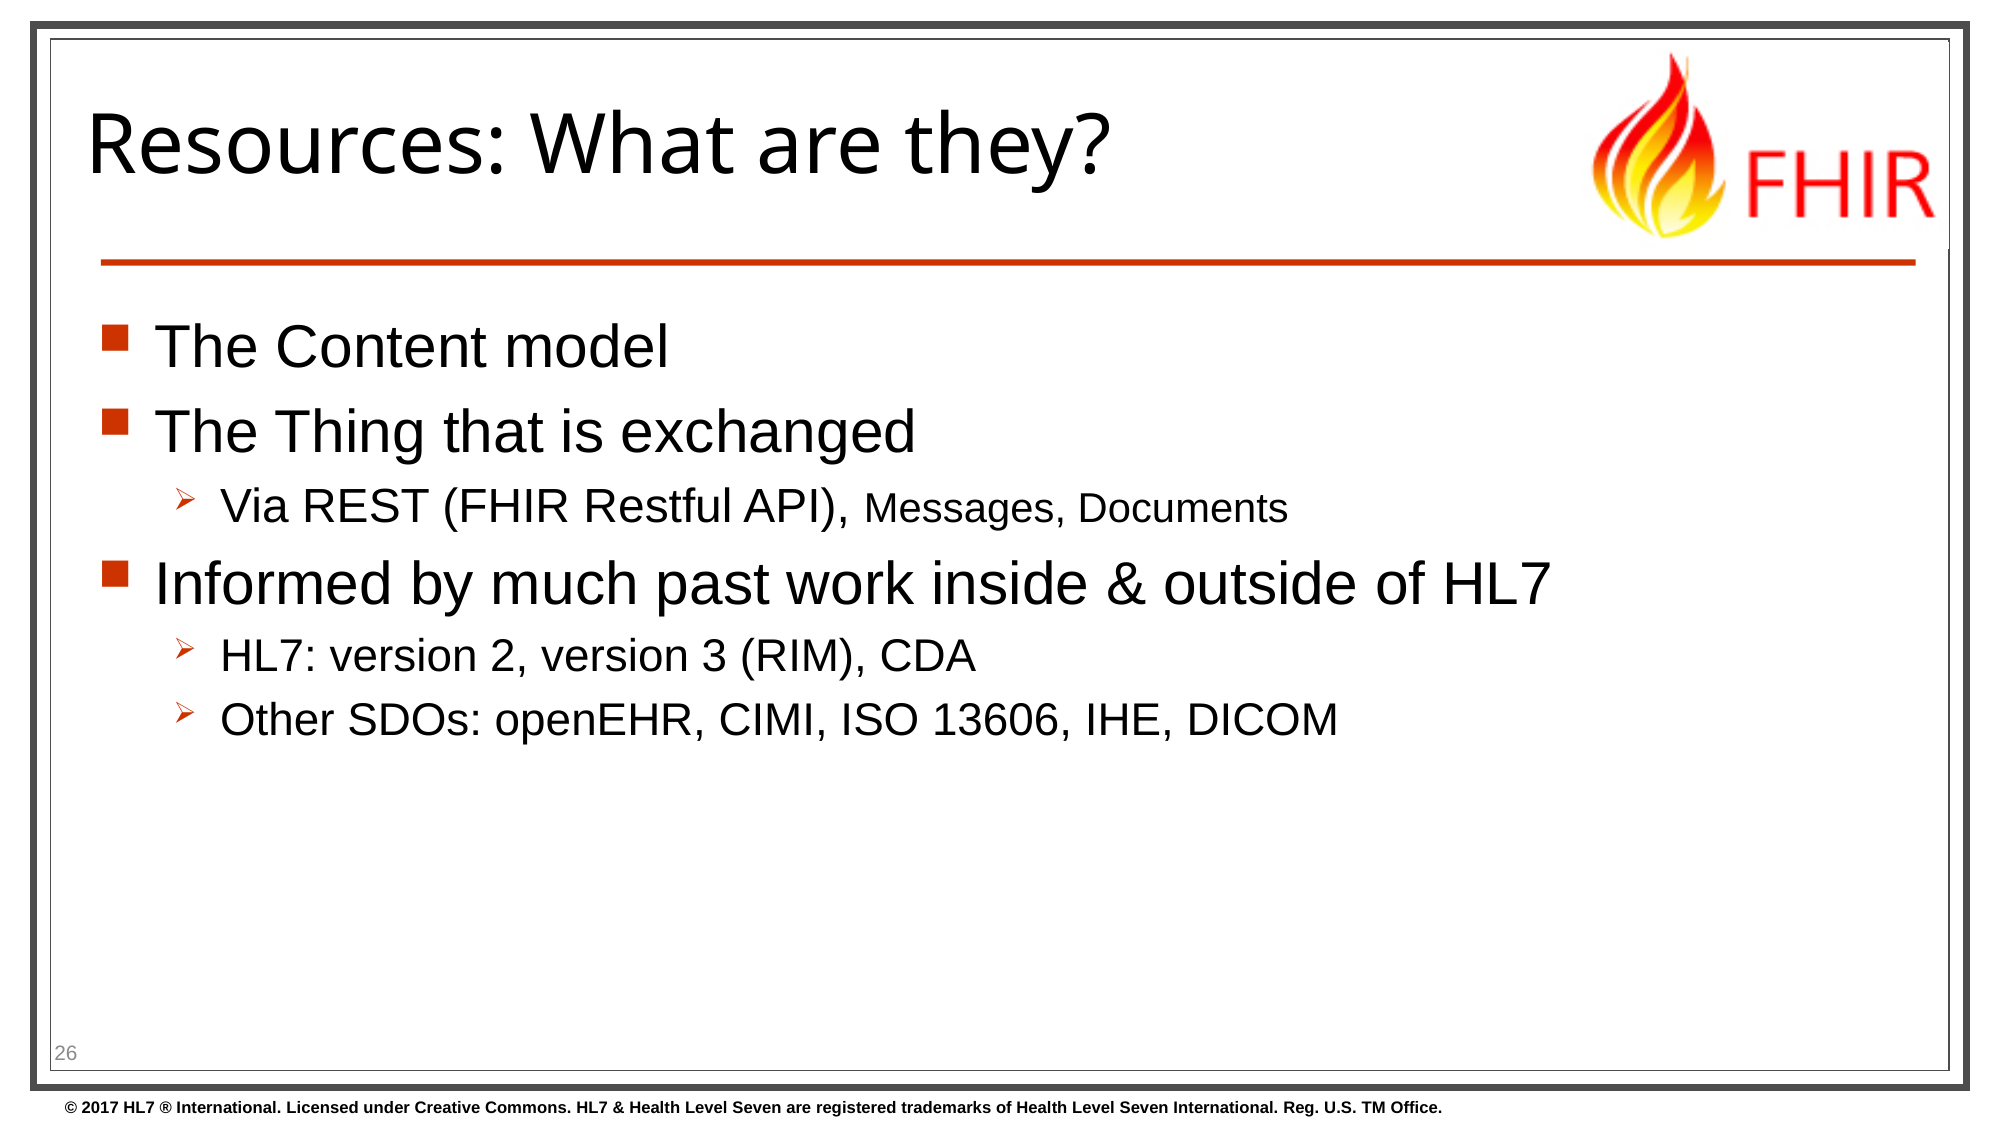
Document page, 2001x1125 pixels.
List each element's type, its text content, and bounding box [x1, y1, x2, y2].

list The Content model The Thing that is exchanged Via REST (FHIR Restful API), Messages, Documents Informed by much past work inside & outside of HL7 HL7: version 2, version 3 (RIM), CDA Other SDOs: openEHR, CIMI, ISO 13606, IHE, DICOM [83, 299, 1917, 1035]
slide_number 26 [39, 1034, 197, 1071]
title Resources: What are they? [70, 54, 1504, 244]
picture [1578, 42, 1949, 249]
